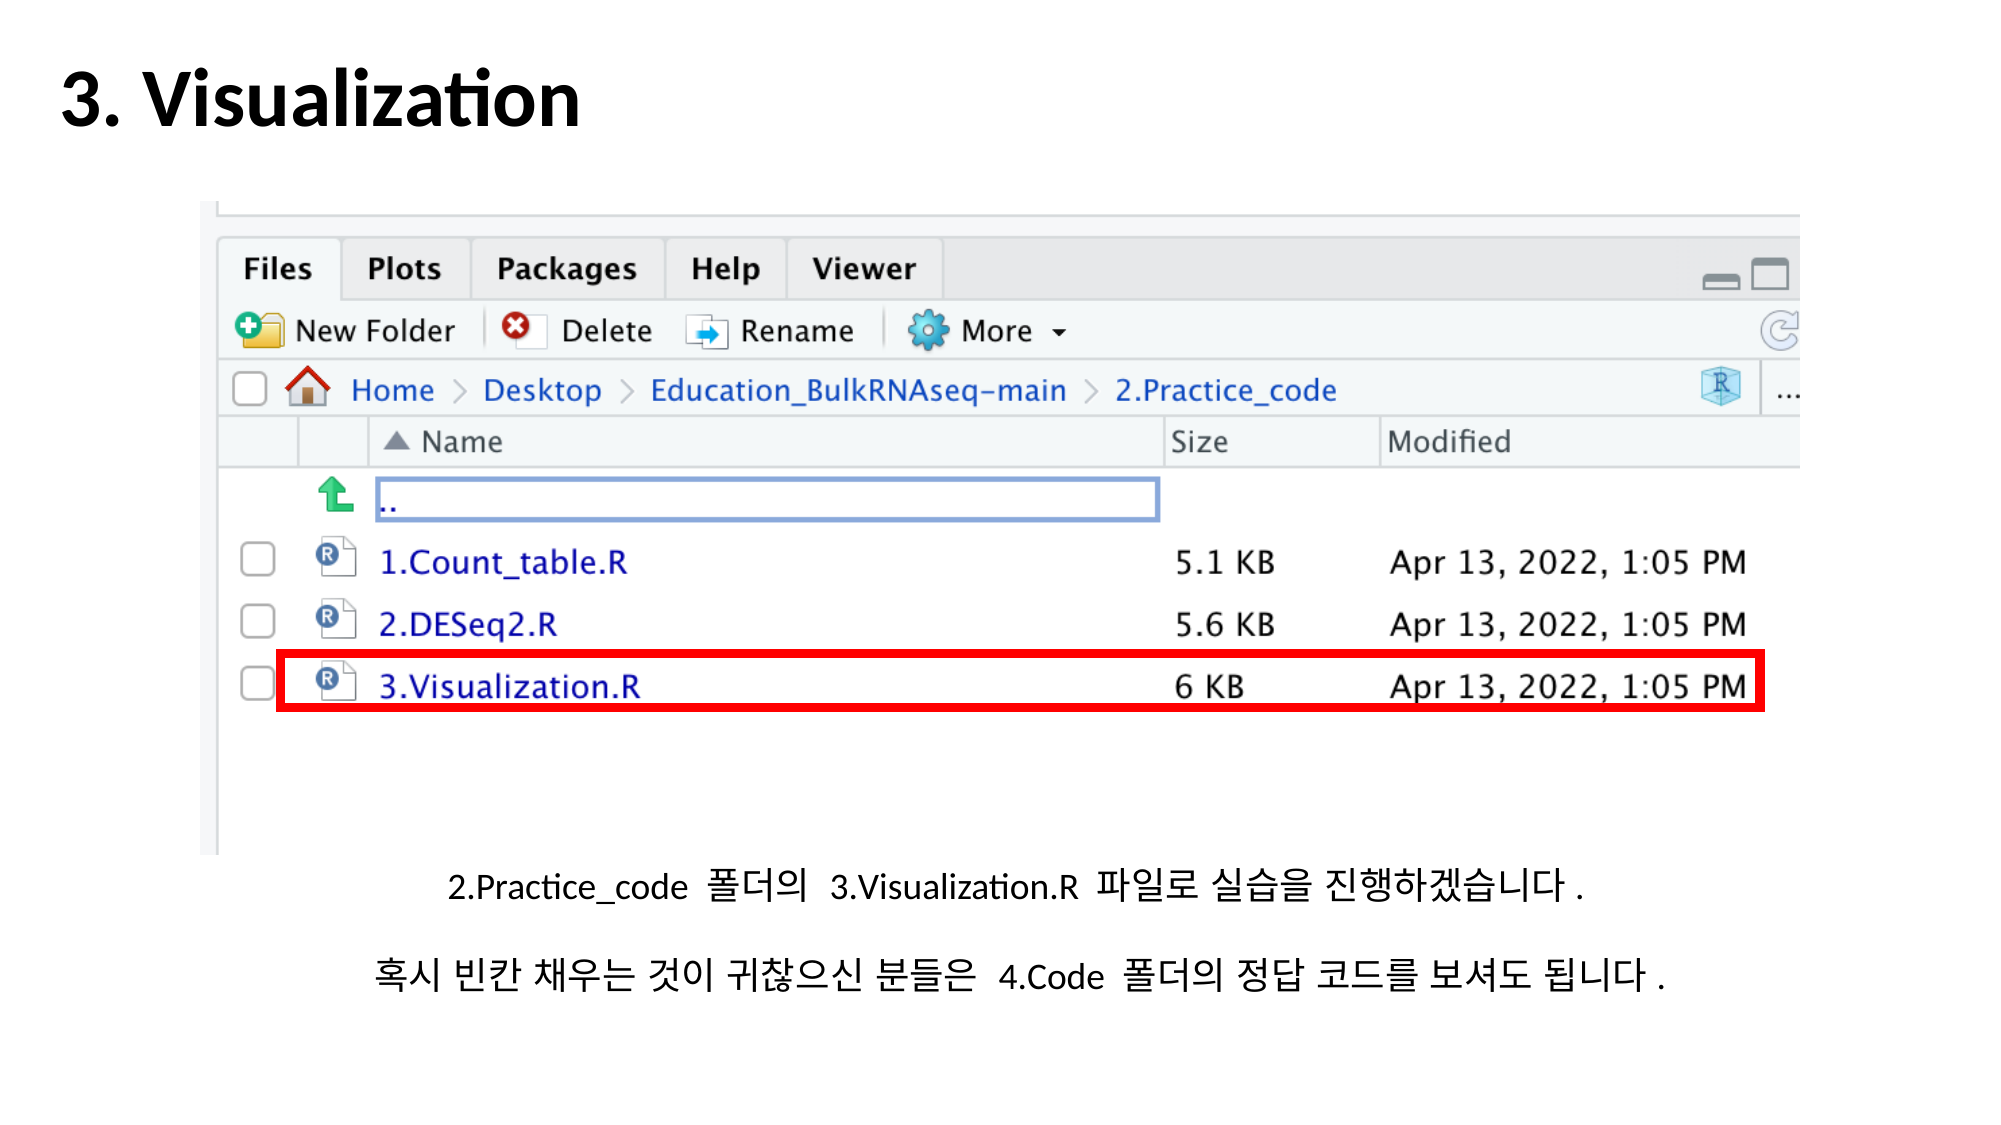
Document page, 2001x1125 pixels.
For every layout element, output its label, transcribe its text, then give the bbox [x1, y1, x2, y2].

picture [199, 201, 1800, 855]
text_box 3. Visualization [44, 35, 600, 151]
text_box 2.Practice_code 폴더의 3.Visualization.R 파일로 실습을 진행하겠습니다. 혹시 빈칸 채우는 것이 귀찮으신 분들은 4.Code 폴더의 정답 코드를 보셔도 됩니다. [306, 855, 1734, 1005]
